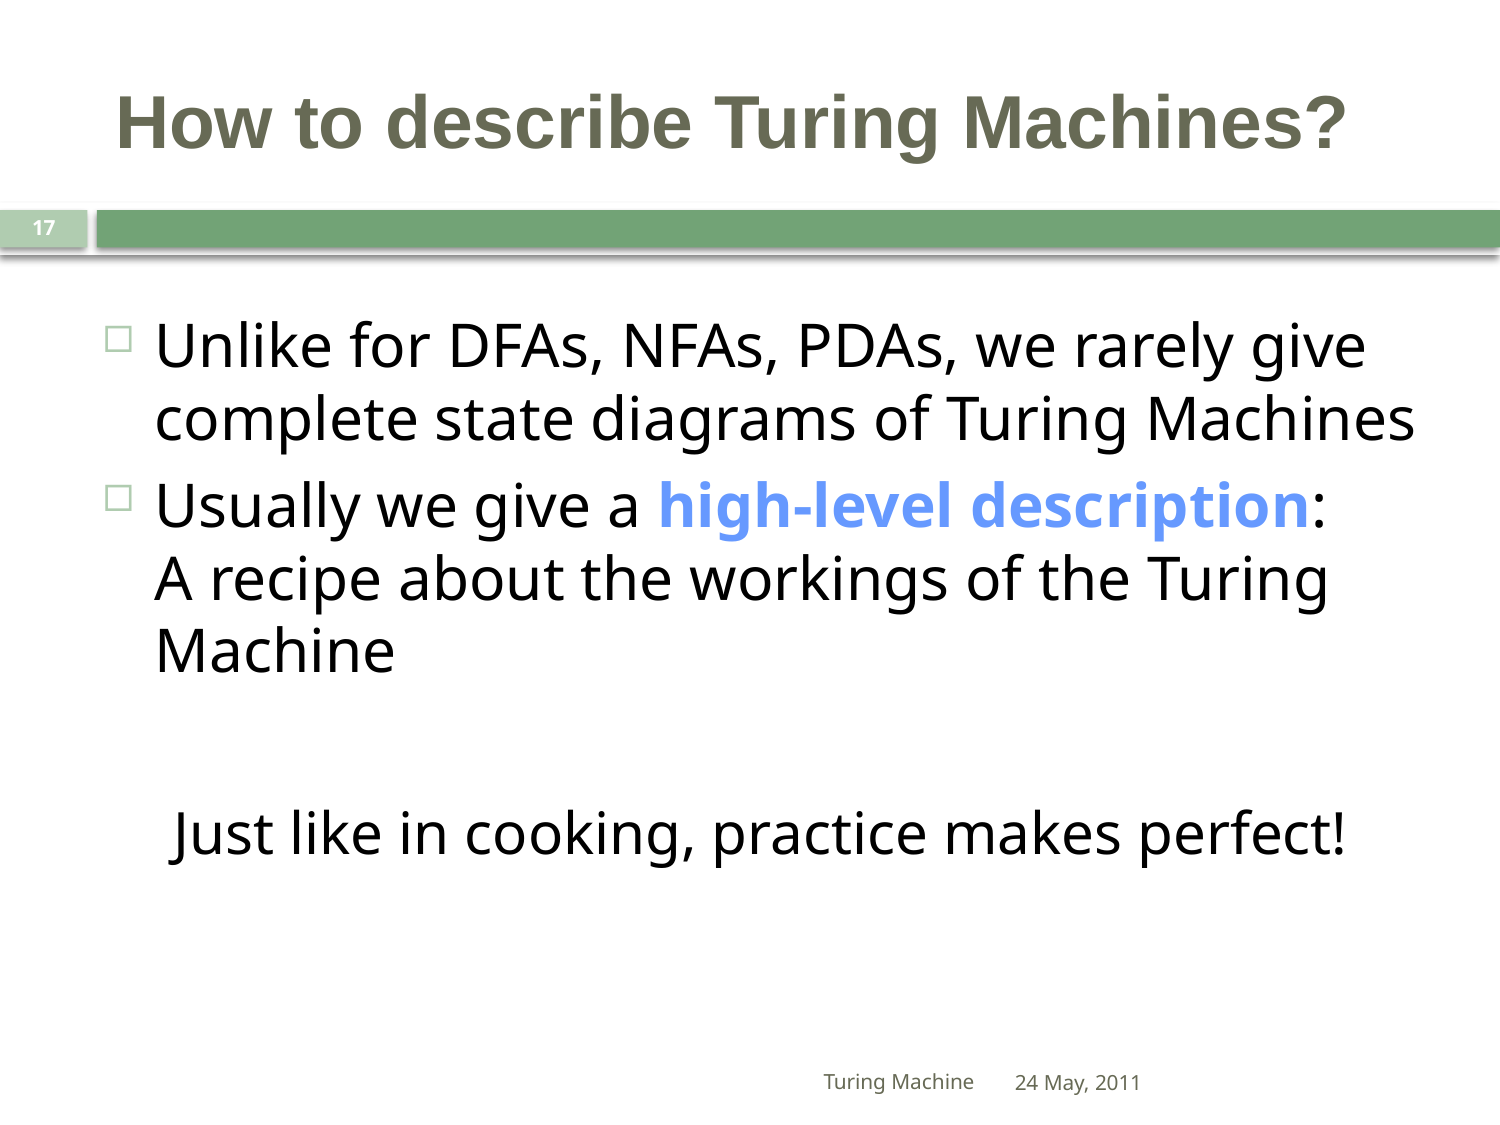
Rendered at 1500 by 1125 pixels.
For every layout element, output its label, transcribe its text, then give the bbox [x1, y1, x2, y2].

title How to describe Turing Machines? [100, 37, 1438, 200]
text_box Just like in cooking, practice makes perfect! [158, 789, 1363, 874]
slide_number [999, 1052, 1438, 1113]
footer Turing Machine [99, 1052, 990, 1113]
slide_number 17 [0, 208, 88, 249]
list Unlike for DFAs, NFAs, PDAs, we rarely give complete state diagrams of Turing Machines Usually we give a high-level description: A recipe about the workings of the Turing Machine [87, 299, 1458, 742]
